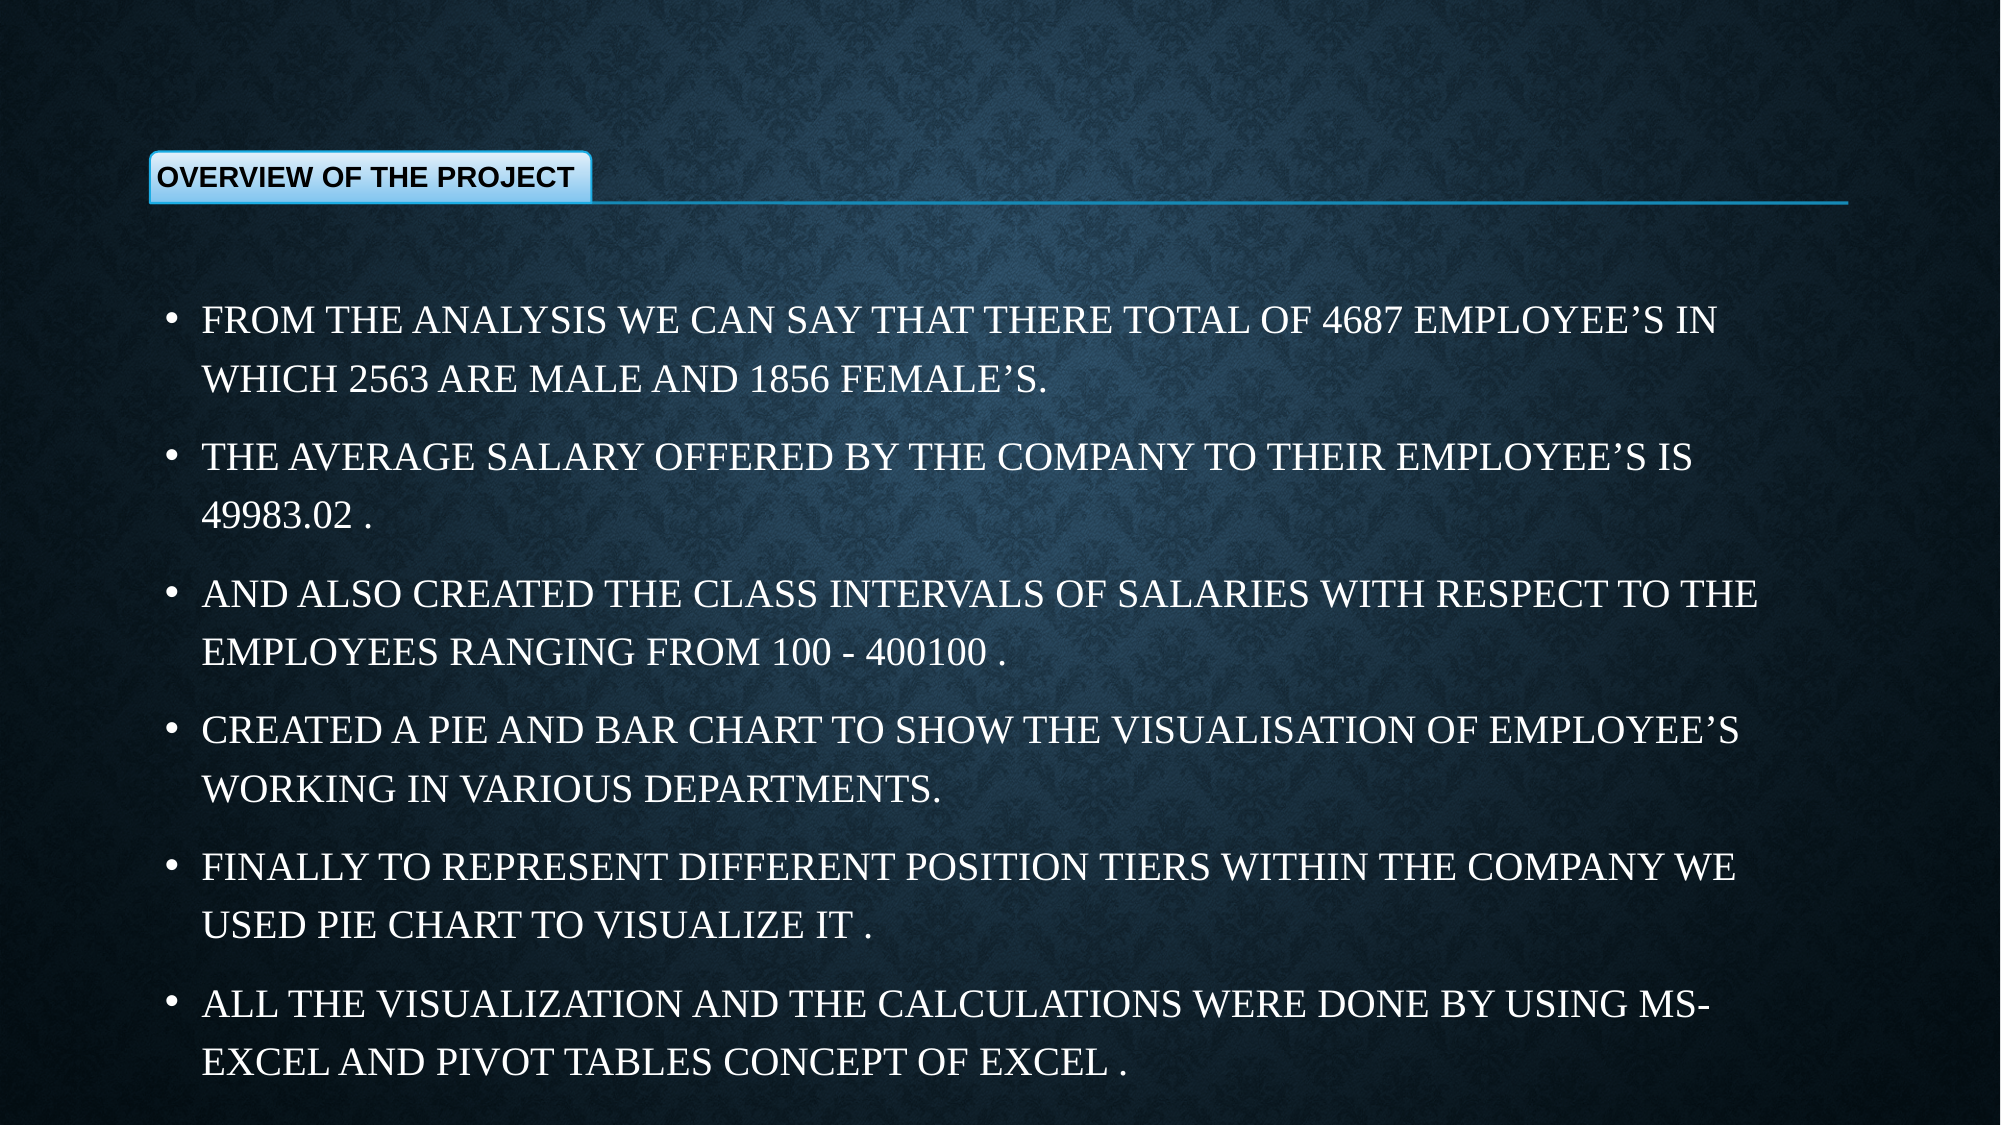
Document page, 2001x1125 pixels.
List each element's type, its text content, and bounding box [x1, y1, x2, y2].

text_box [149, 99, 1849, 255]
list FROM THE ANALYSIS WE CAN SAY THAT THERE TOTAL OF 4687 EMPLOYEE’S IN WHICH 2563 ARE MALE AND 1856 FEMALE’S. THE AVERAGE SALARY OFFERED BY THE COMPANY TO THEIR EMPLOYEE’S IS 49983.02 . AND ALSO CREATED THE CLASS INTERVALS OF SALARIES WITH RESPECT TO THE EMPLOYEES RANGING FROM 100 - 400100 . CREATED A PIE AND BAR CHART TO SHOW THE VISUALISATION OF EMPLOYEE’S WORKING IN VARIOUS DEPARTMENTS. FINALLY TO REPRESENT DIFFERENT POSITION TIERS WITHIN THE COMPANY WE USED PIE CHART TO VISUALIZE IT . ALL THE VISUALIZATION AND THE CALCULATIONS WERE DONE BY USING MS-EXCEL AND PIVOT TABLES CONCEPT OF EXCEL . [149, 276, 1849, 1099]
